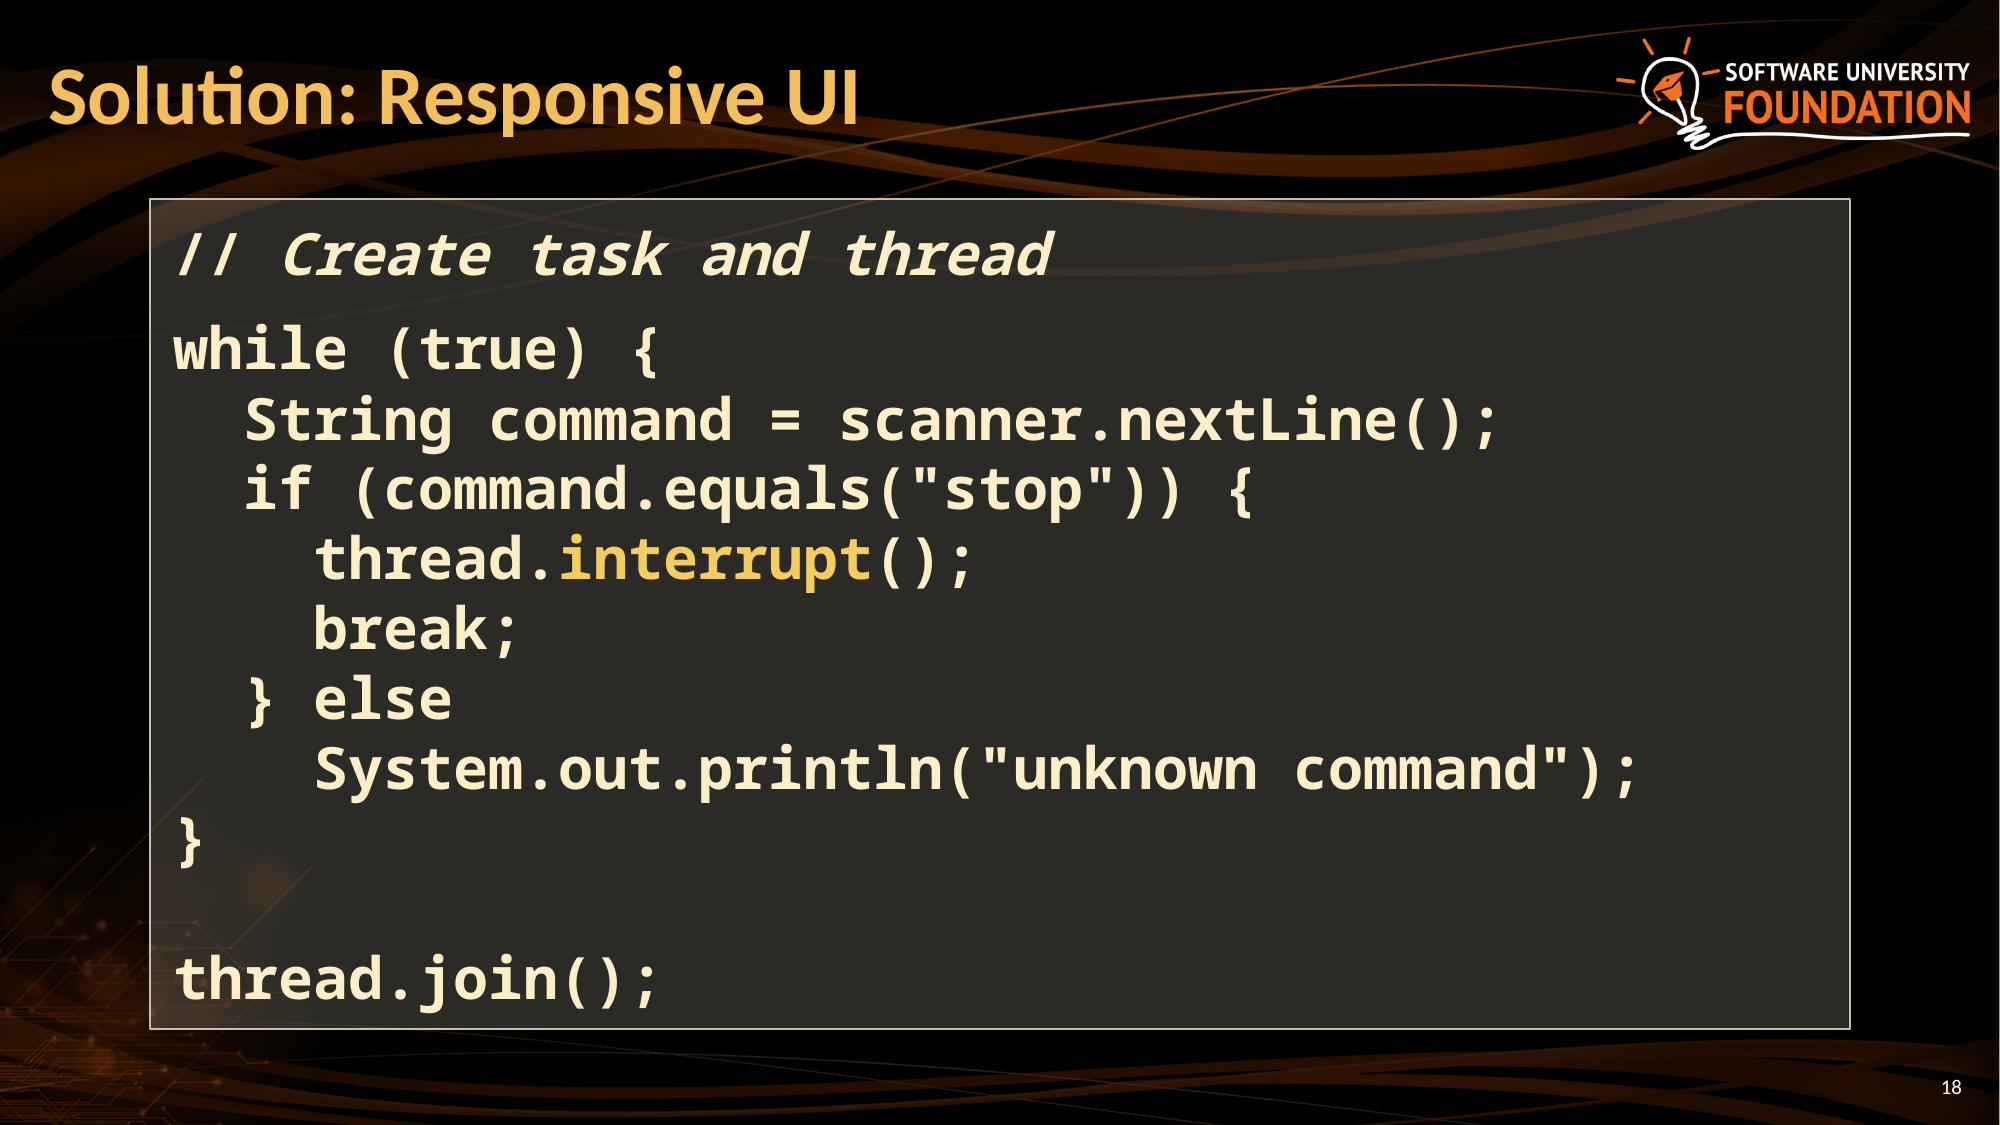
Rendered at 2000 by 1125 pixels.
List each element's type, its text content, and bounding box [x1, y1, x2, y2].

picture [0, 0, 2000, 1125]
title Solution: Responsive UI [30, 6, 1602, 189]
slide_number 18 [1897, 1070, 1968, 1103]
text_box // Create task and thread while (true) { String command = scanner.nextLine(); if (command.equals("stop")) { thread.interrupt(); break; } else System.out.println("unknown command"); } thread.join(); [149, 198, 1850, 1030]
